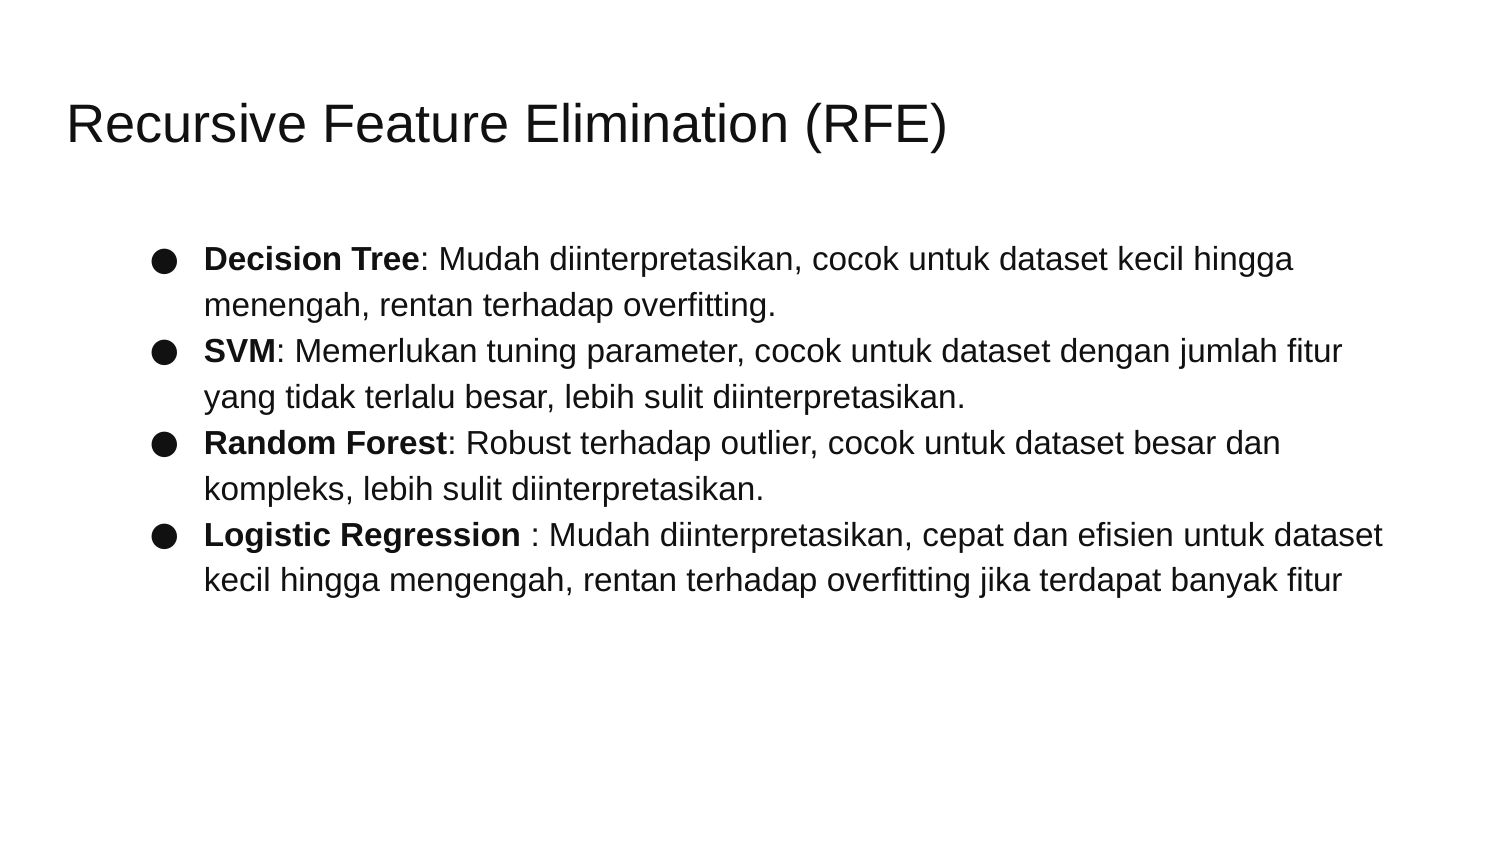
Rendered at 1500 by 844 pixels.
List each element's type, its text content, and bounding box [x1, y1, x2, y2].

title Recursive Feature Elimination (RFE) [51, 72, 1449, 167]
list Decision Tree: Mudah diinterpretasikan, cocok untuk dataset kecil hingga menengah, rentan terhadap overfitting. SVM: Memerlukan tuning parameter, cocok untuk dataset dengan jumlah fitur yang tidak terlalu besar, lebih sulit diinterpretasikan. Random Forest: Robust terhadap outlier, cocok untuk dataset besar dan kompleks, lebih sulit diinterpretasikan. Logistic Regression : Mudah diinterpretasikan, cepat dan efisien untuk dataset kecil hingga mengengah, rentan terhadap overfitting jika terdapat banyak fitur [113, 216, 1424, 660]
